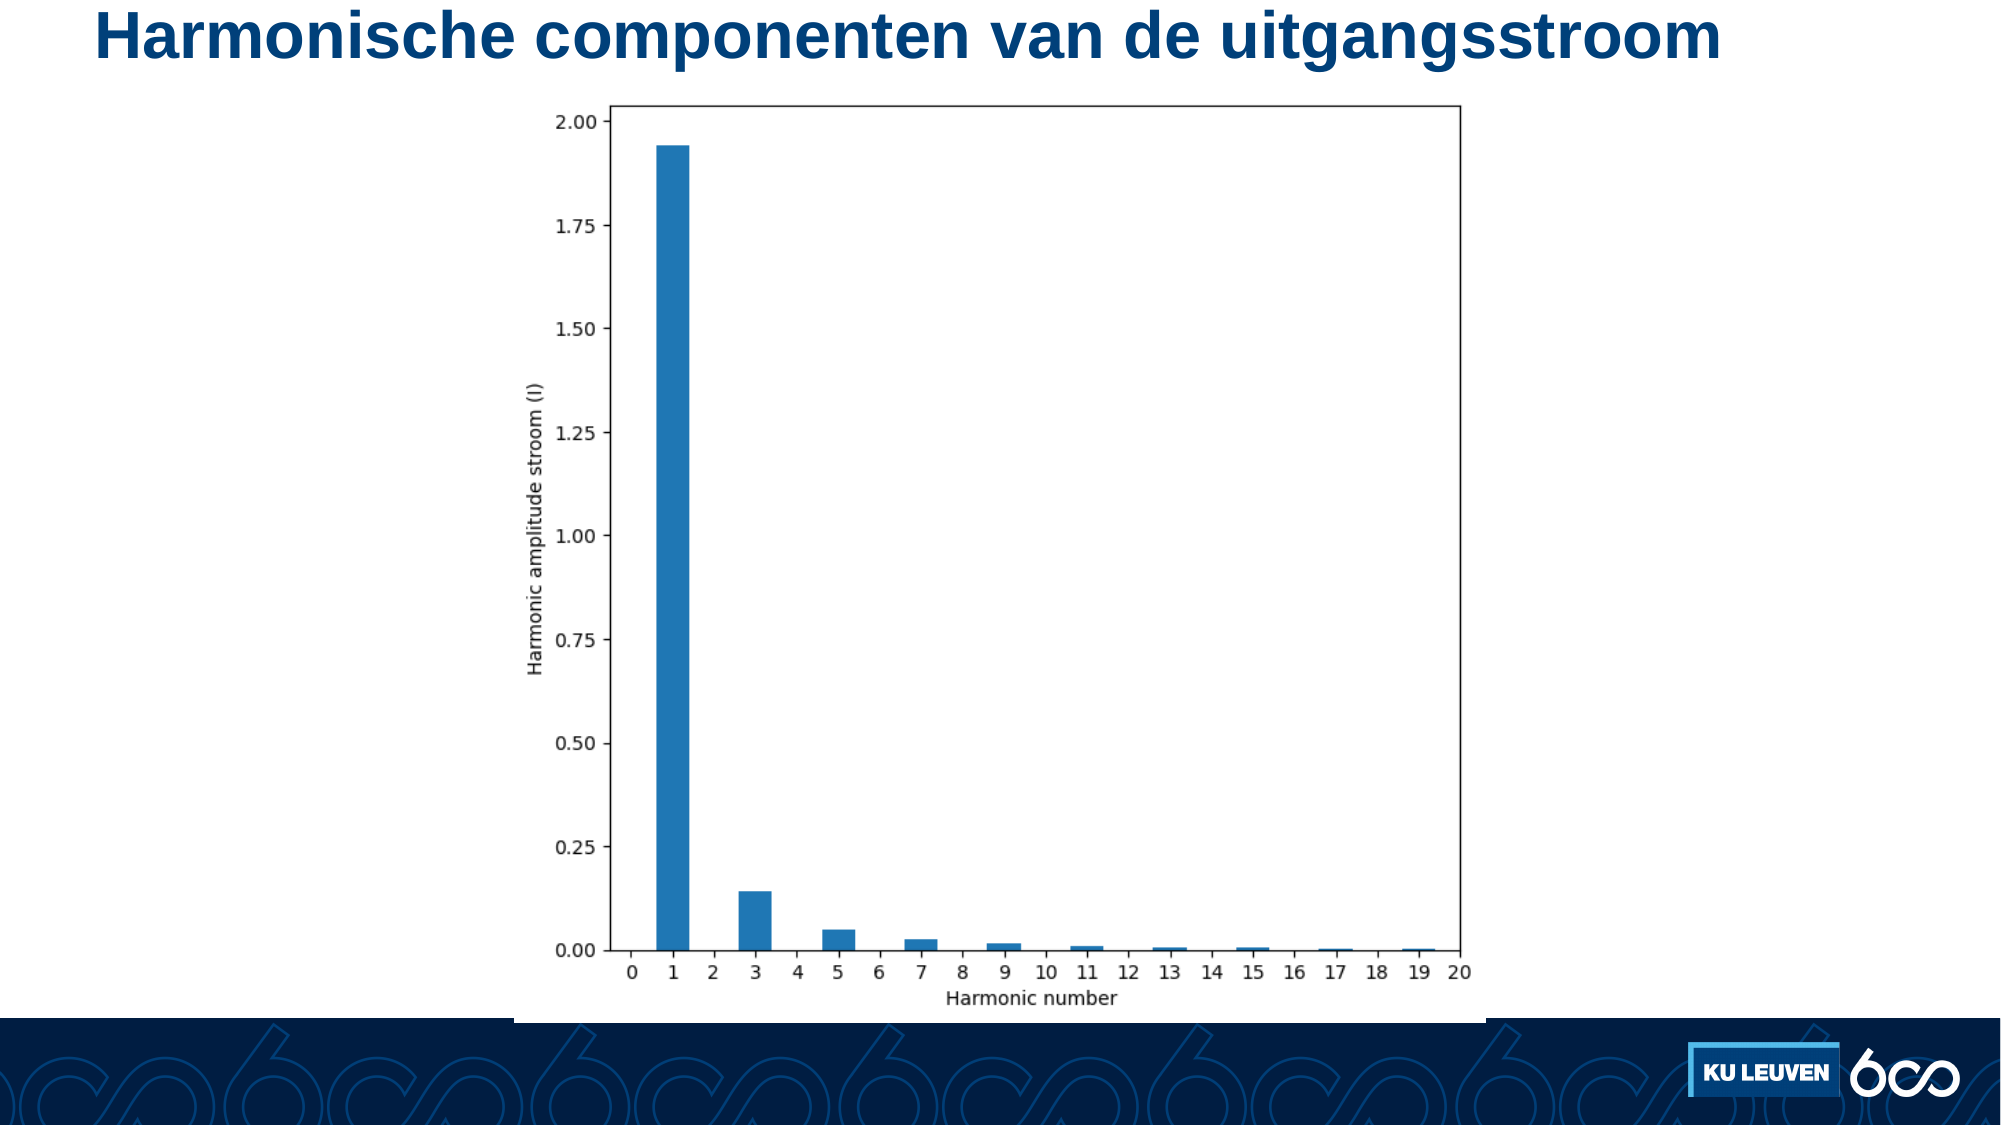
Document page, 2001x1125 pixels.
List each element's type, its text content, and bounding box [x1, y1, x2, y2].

picture [0, 92, 2001, 1125]
title Harmonische componenten van de uitgangsstroom [94, 0, 1906, 108]
